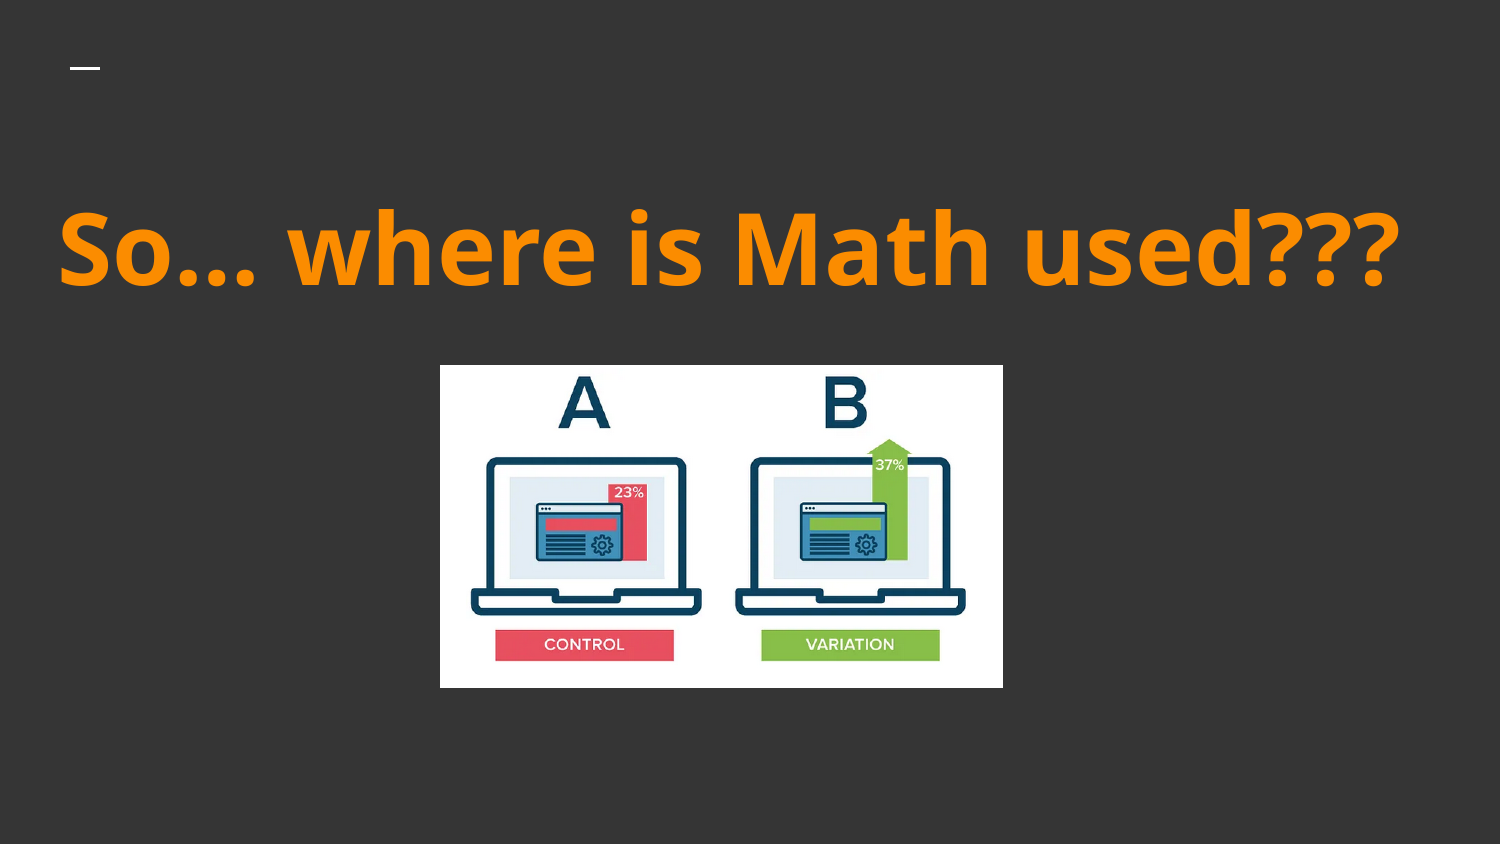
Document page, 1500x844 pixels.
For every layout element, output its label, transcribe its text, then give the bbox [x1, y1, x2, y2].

title So… where is Math used??? [42, 29, 1458, 660]
picture [439, 365, 1003, 688]
